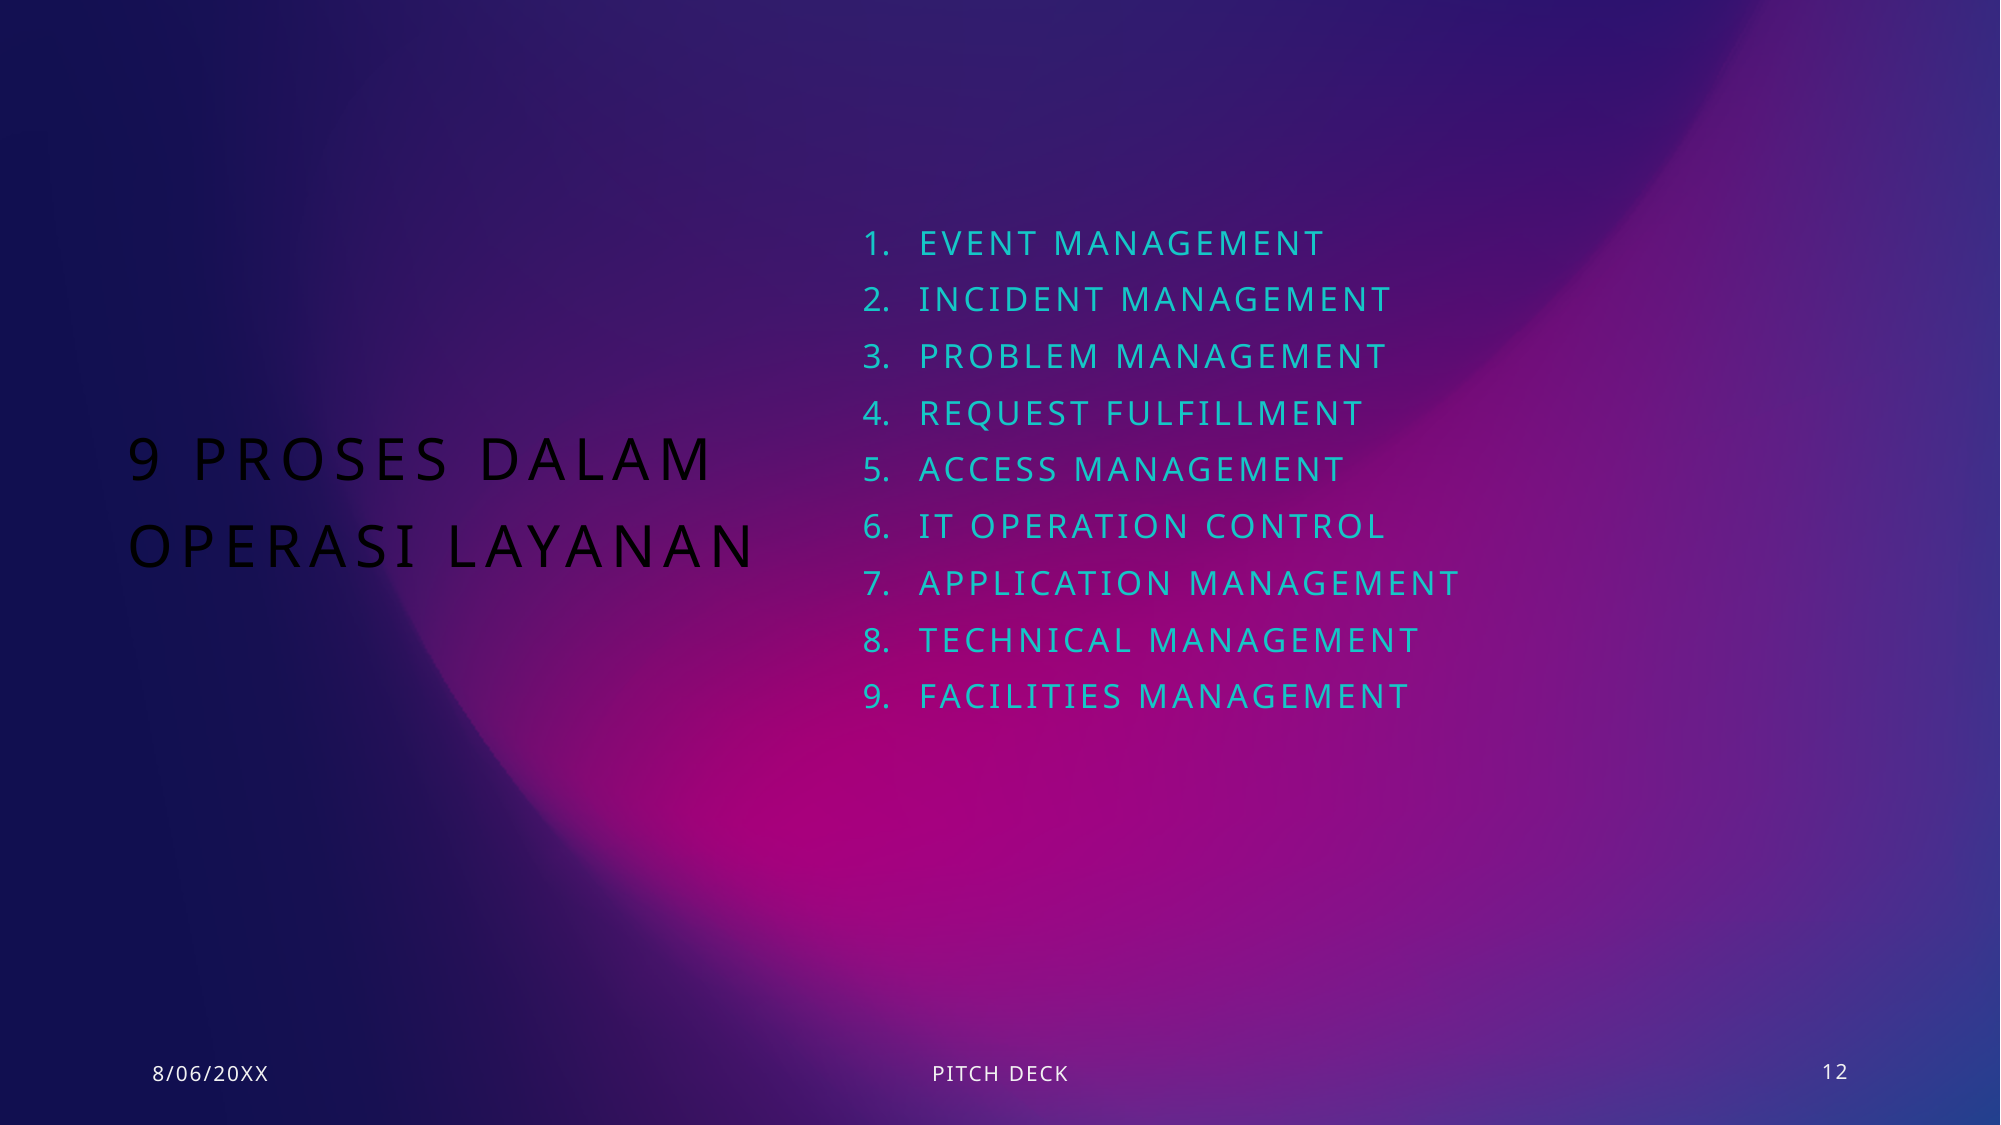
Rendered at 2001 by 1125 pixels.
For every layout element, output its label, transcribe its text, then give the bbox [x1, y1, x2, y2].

list Event management Incident management Problem management Request fulfillment Access management IT operation control Application management Technical management Facilities management [847, 219, 1558, 764]
picture [0, 0, 2000, 1125]
footer PITCH DECK [662, 1042, 1338, 1103]
slide_number 12 [1412, 1042, 1863, 1103]
title 9 proses dalam operasi layanan [112, 397, 809, 639]
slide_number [137, 1042, 588, 1103]
